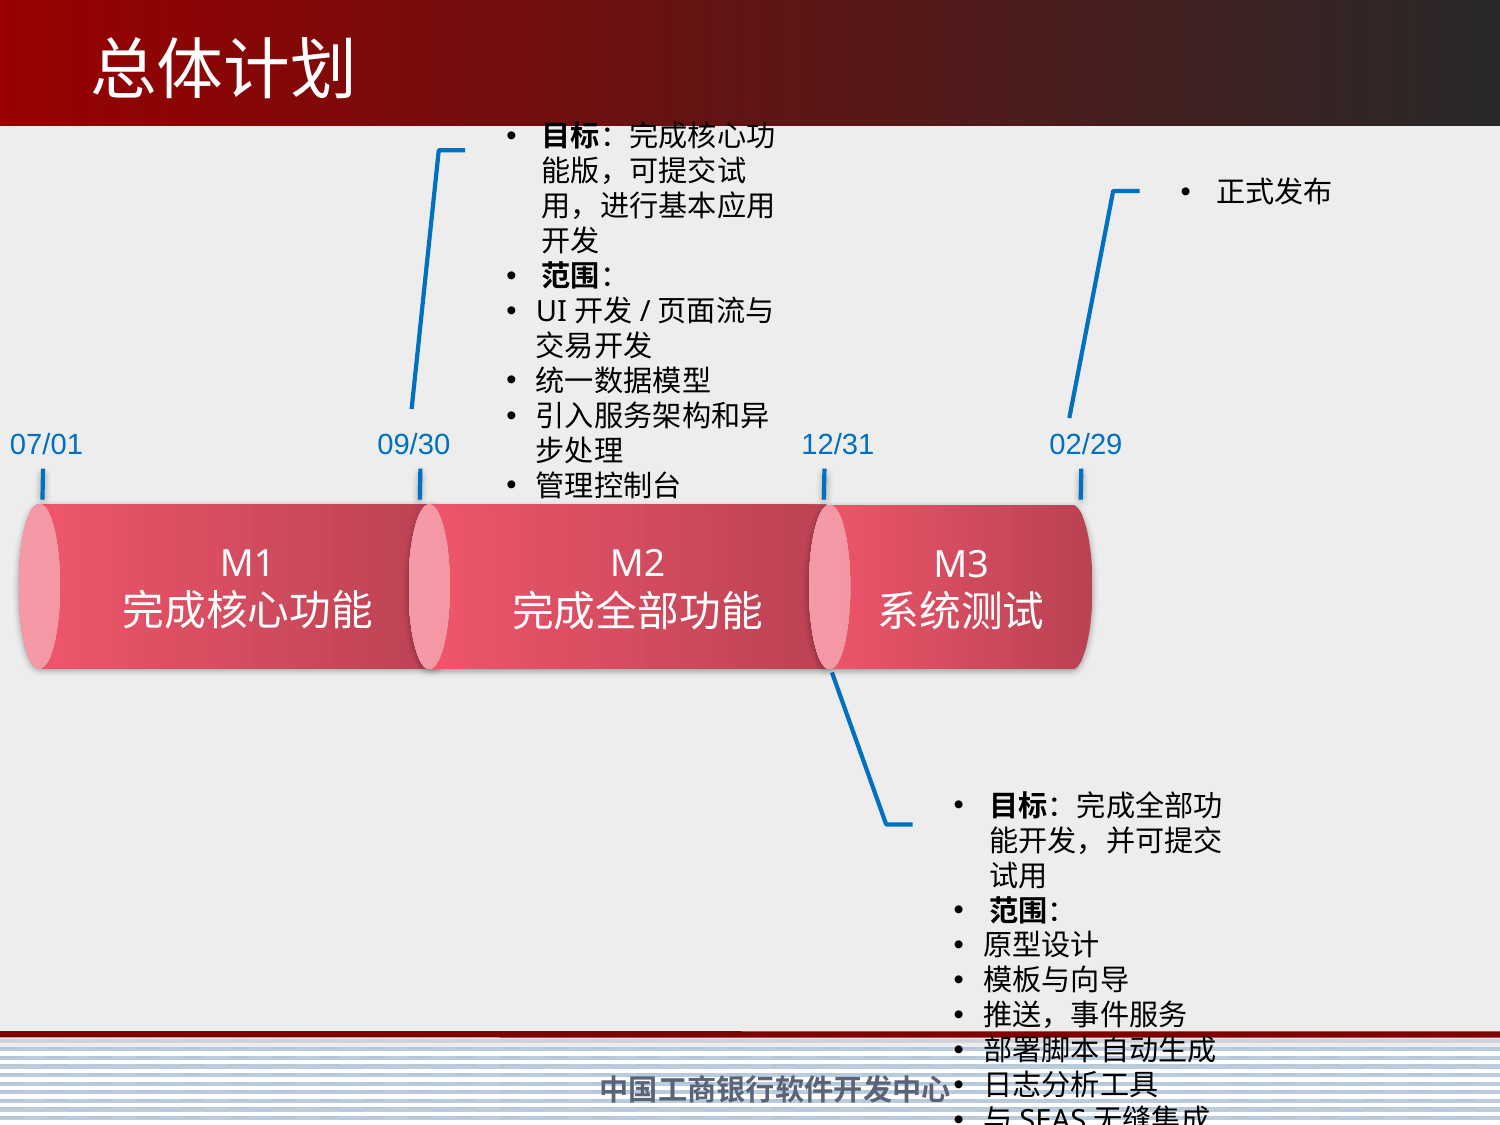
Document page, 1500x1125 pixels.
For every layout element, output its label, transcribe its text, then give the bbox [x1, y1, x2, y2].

text_box 正式发布 [1166, 173, 1482, 267]
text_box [0, 417, 1188, 670]
text_box 正式发布 [1067, 188, 1140, 416]
text_box 目标：完成全部功能开发，并可提交试用 范围： 原型设计 模板与向导 推送，事件服务 部署脚本自动生成 日志分析工具 与SEAS无缝集成 [831, 677, 913, 827]
title 总体计划 [74, 6, 1426, 126]
text_box 目标：完成核心功能版，可提交试用，进行基本应用开发 范围： UI开发/页面流与交易开发 统一数据模型 引入服务架构和异步处理 管理控制台 日志与监控代理 [492, 118, 808, 291]
text_box 目标：完成全部功能开发，并可提交试用 范围： 原型设计 模板与向导 推送，事件服务 部署脚本自动生成 日志分析工具 与SEAS无缝集成 [939, 787, 1255, 987]
picture [0, 1047, 1500, 1125]
text_box 目标：完成核心功能版，可提交试用，进行基本应用开发 范围： UI开发/页面流与交易开发 统一数据模型 引入服务架构和异步处理 管理控制台 日志与监控代理 [409, 148, 466, 410]
